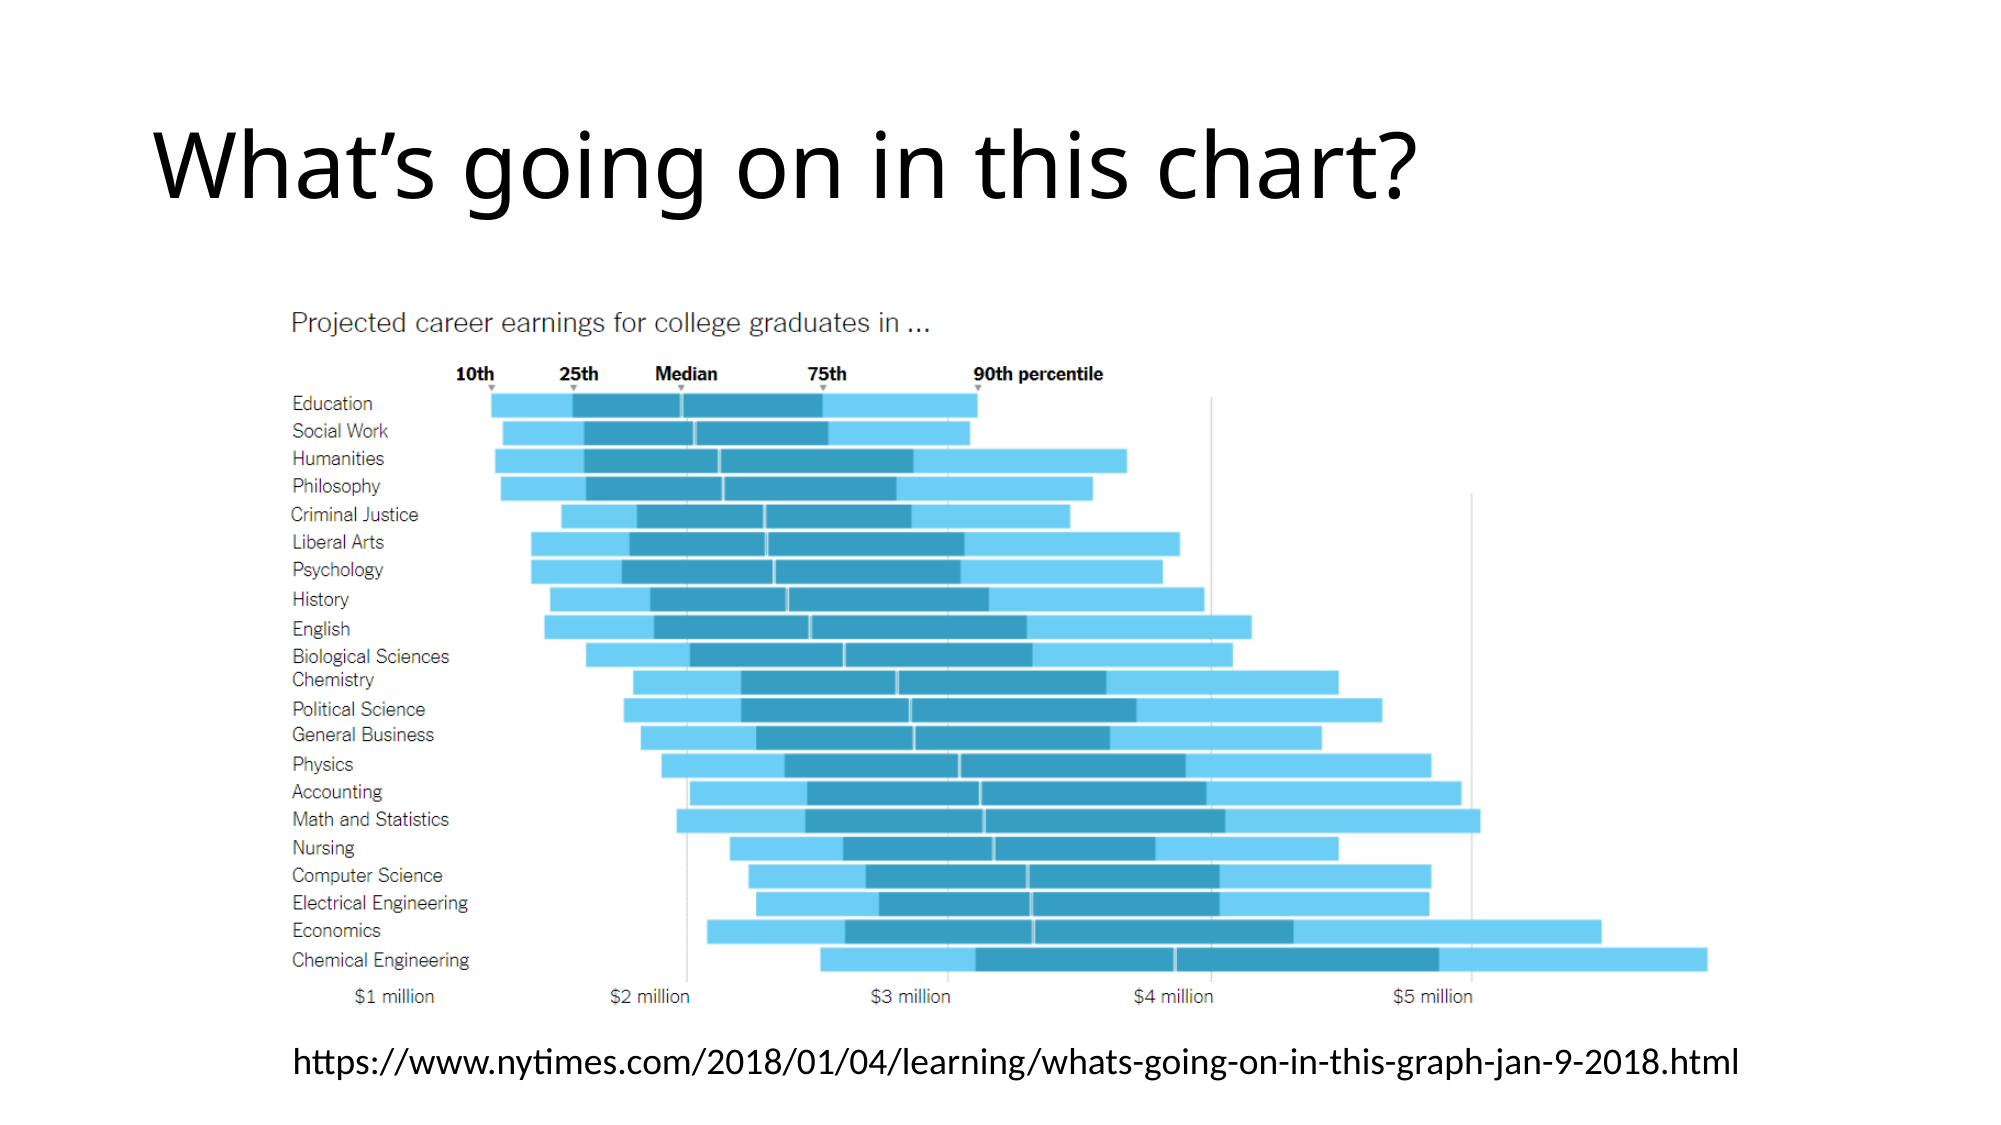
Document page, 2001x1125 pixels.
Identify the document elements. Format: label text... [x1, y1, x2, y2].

text_box https://www.nytimes.com/2018/01/04/learning/whats-going-on-in-this-graph-jan-9-2018.html [277, 1029, 1863, 1090]
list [277, 299, 1723, 1014]
title What’s going on in this chart? [137, 59, 1863, 278]
